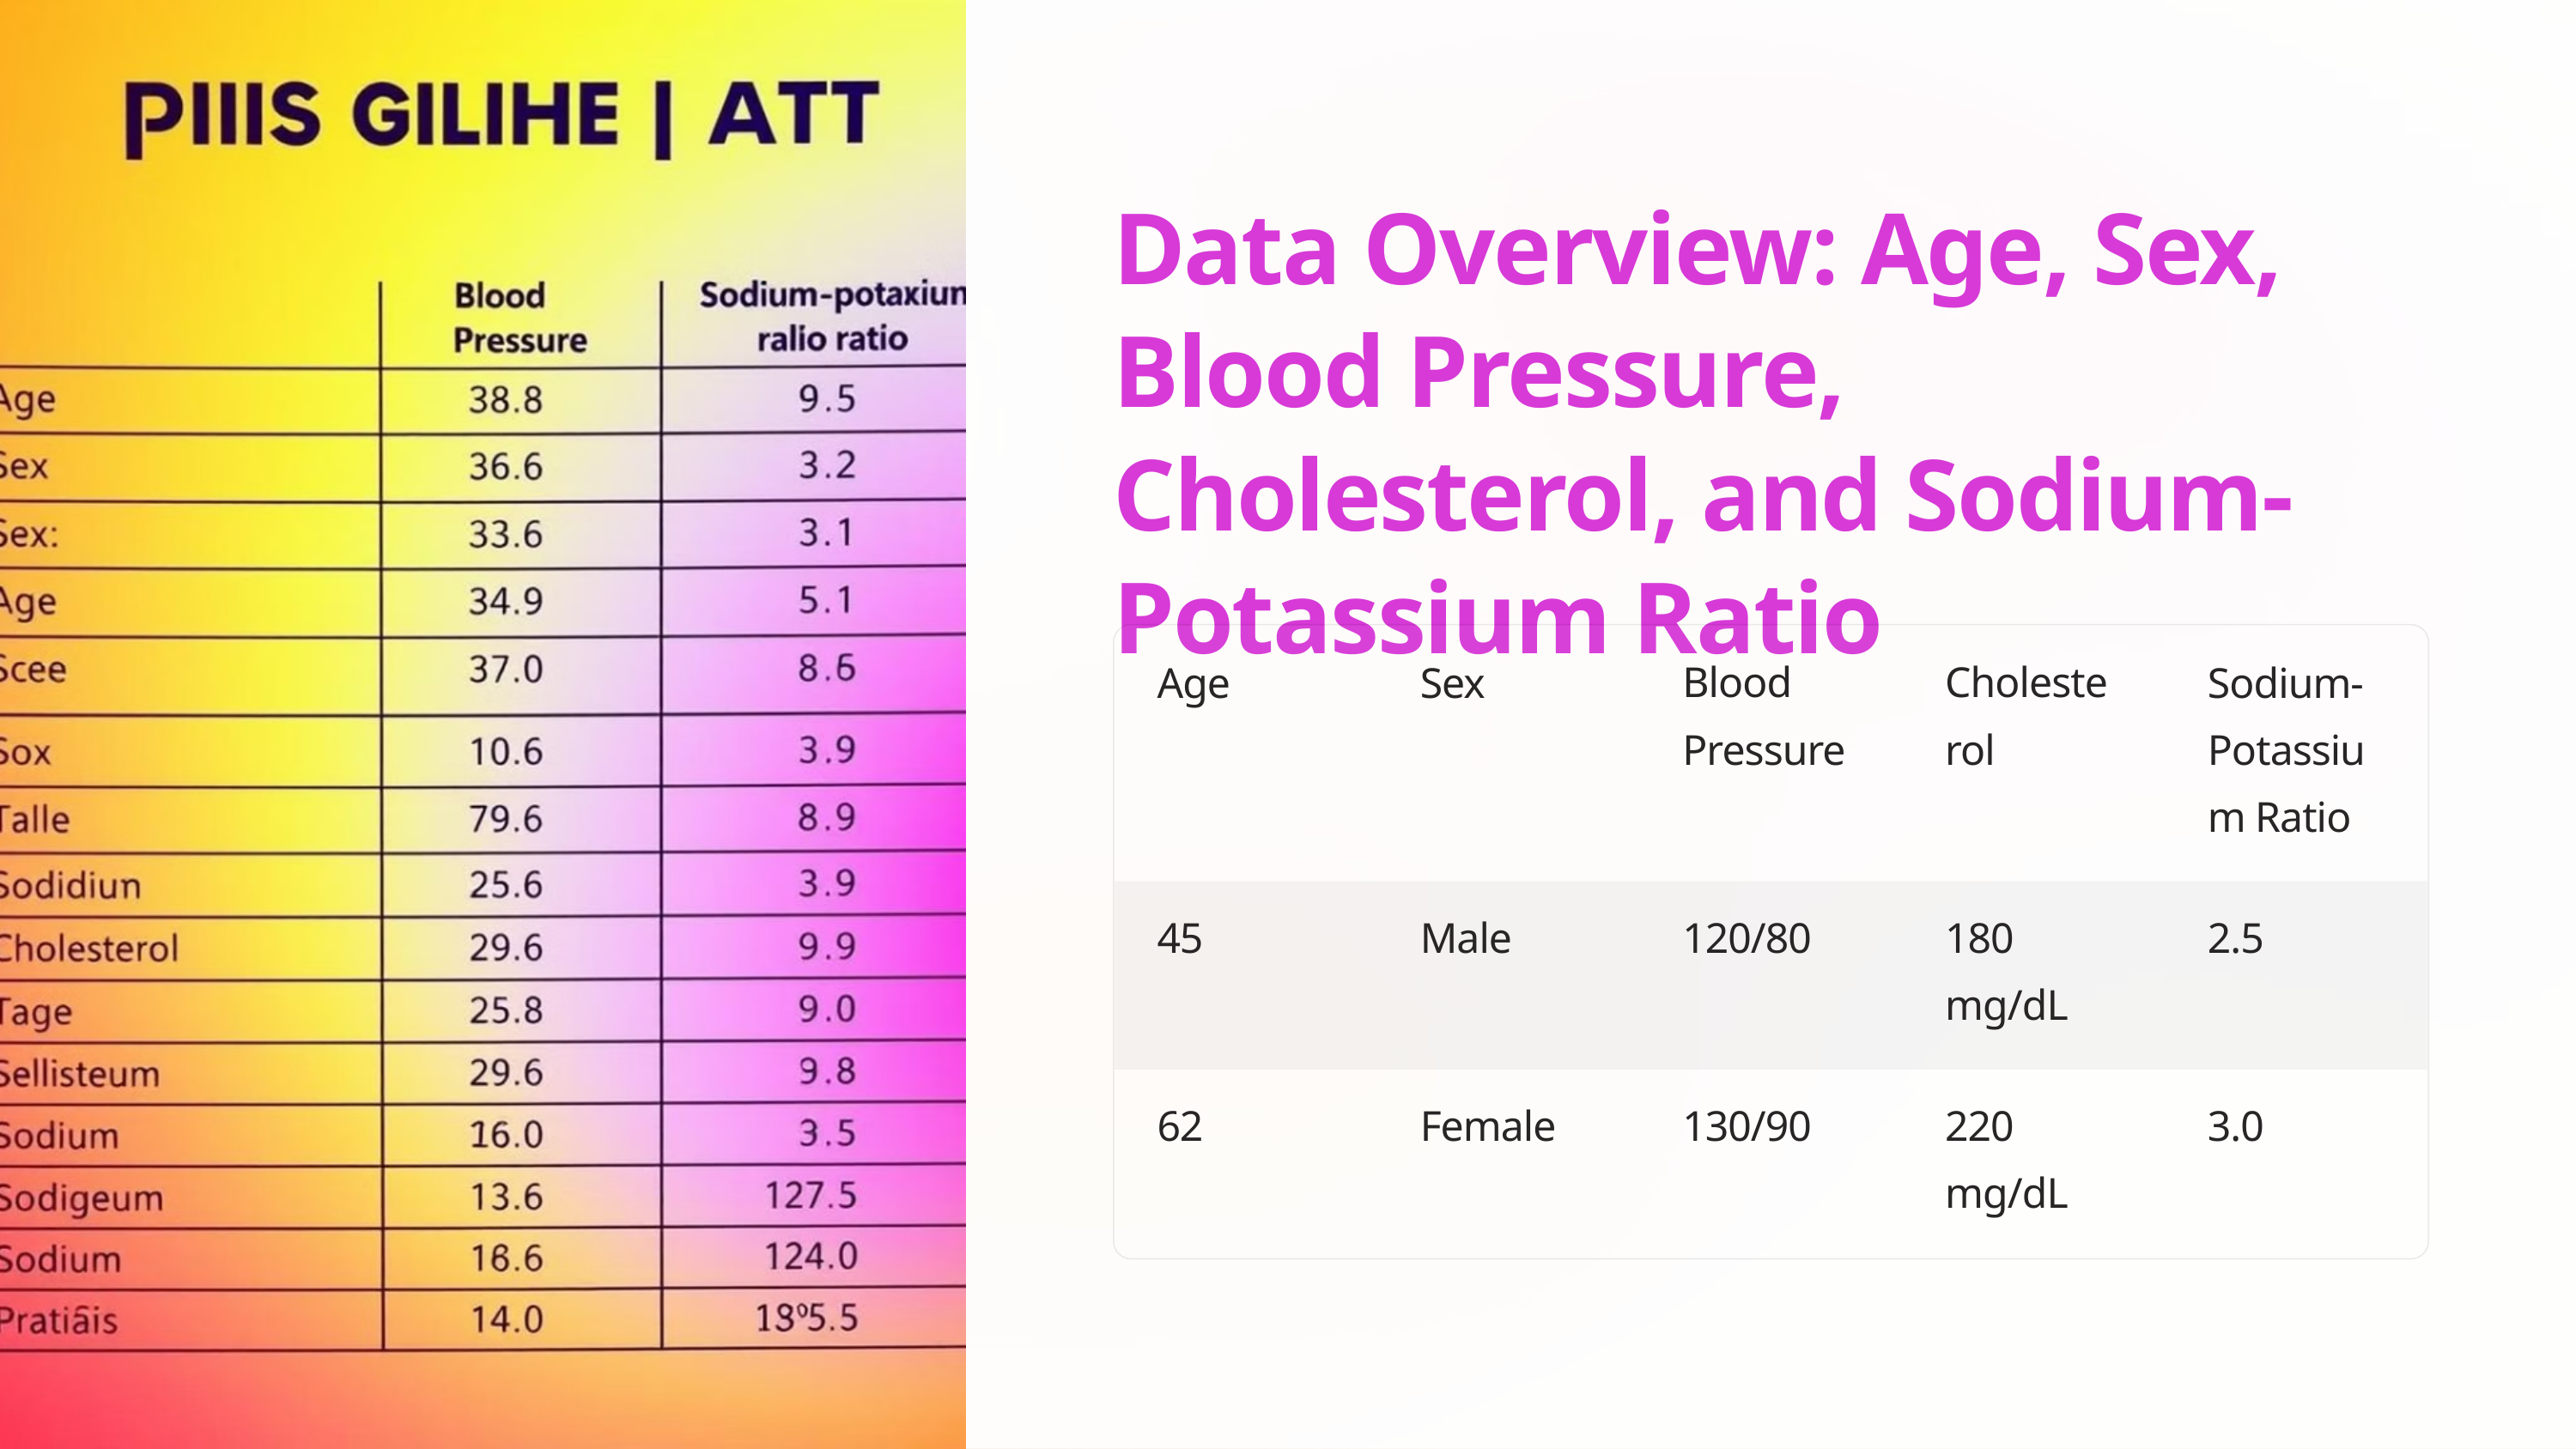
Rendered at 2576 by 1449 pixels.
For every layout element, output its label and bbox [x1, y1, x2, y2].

text_box [0, 0, 2576, 1449]
text_box [1115, 1069, 2427, 1258]
text_box [1112, 623, 2430, 629]
text_box [1115, 625, 2427, 881]
text_box [1115, 881, 2427, 1069]
